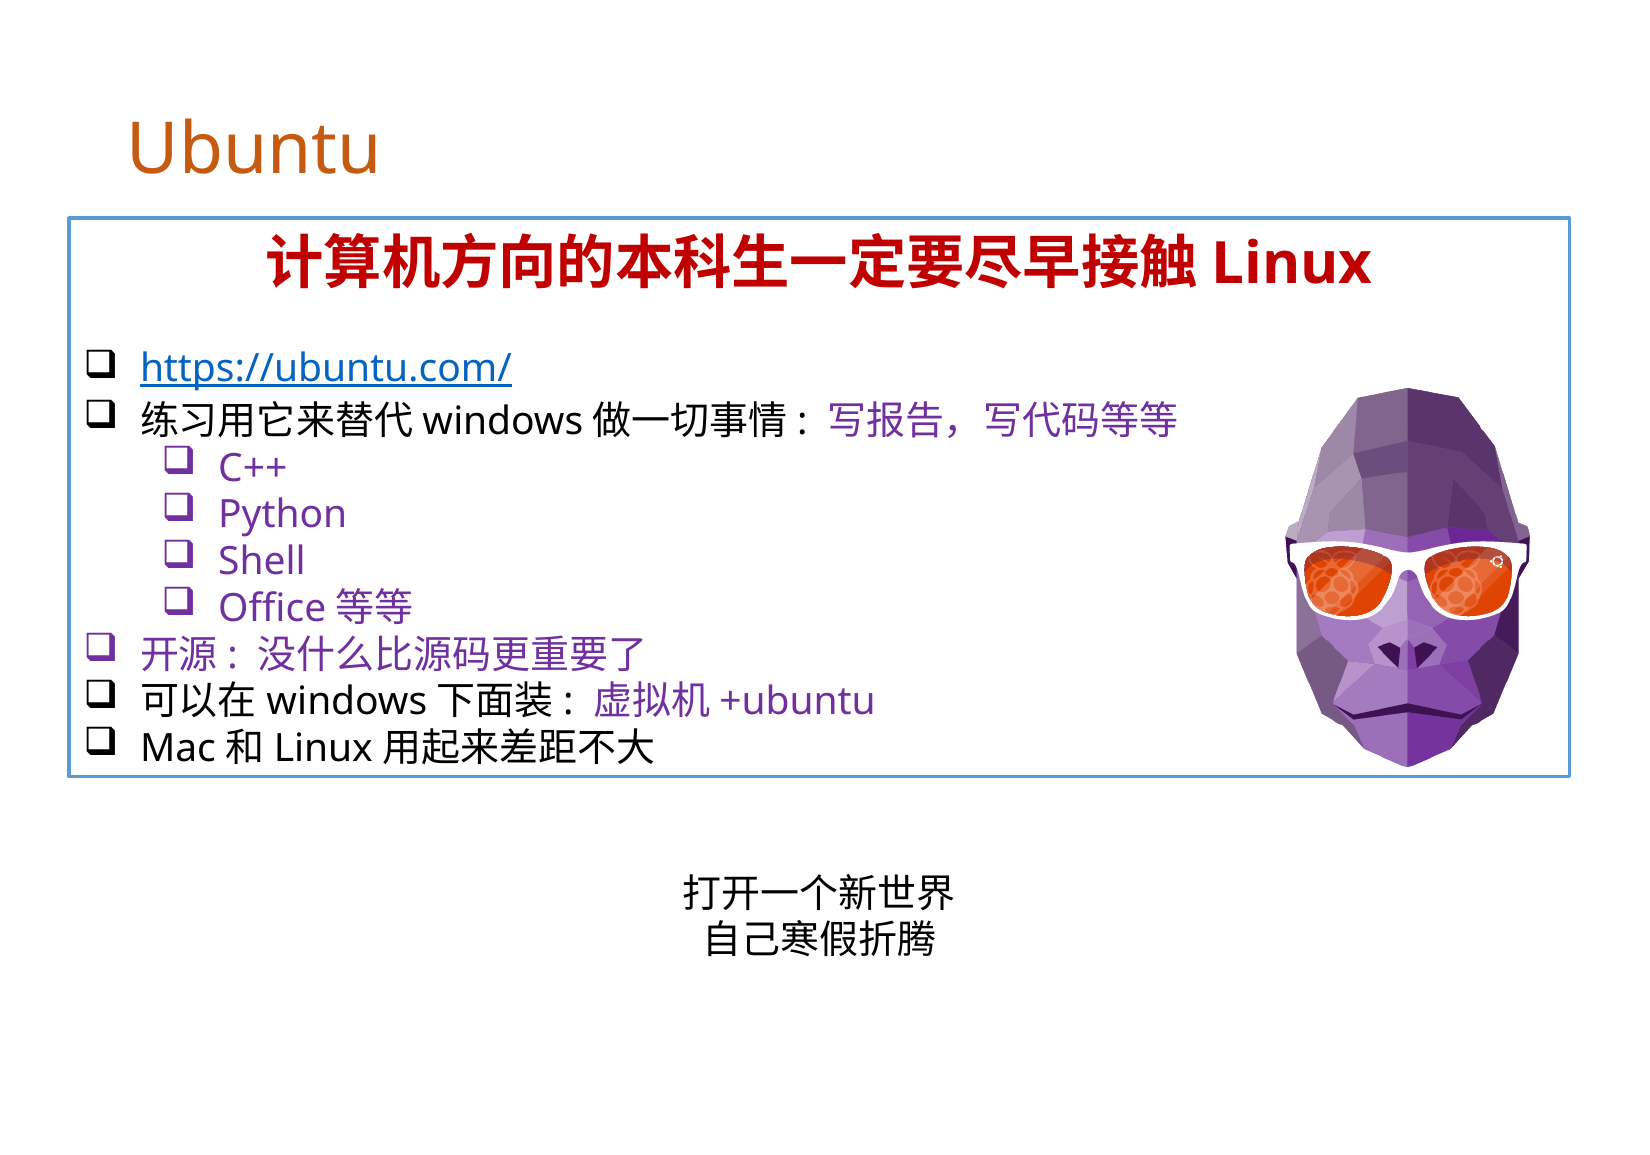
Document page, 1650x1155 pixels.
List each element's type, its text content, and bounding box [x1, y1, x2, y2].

text_box Ubuntu [111, 94, 397, 196]
text_box 计算机方向的本科生一定要尽早接触Linux https://ubuntu.com/ 练习用它来替代windows做一切事情: 写报告，写代码等等 C++ Python Shell Office等等 开源: 没什么比源码更重要了 可以在windows下面装: 虚拟机+ubuntu Mac和Linux用起来差距不大 [69, 217, 1570, 777]
picture [1285, 388, 1530, 767]
text_box 打开一个新世界 自己寒假折腾 [667, 860, 971, 970]
